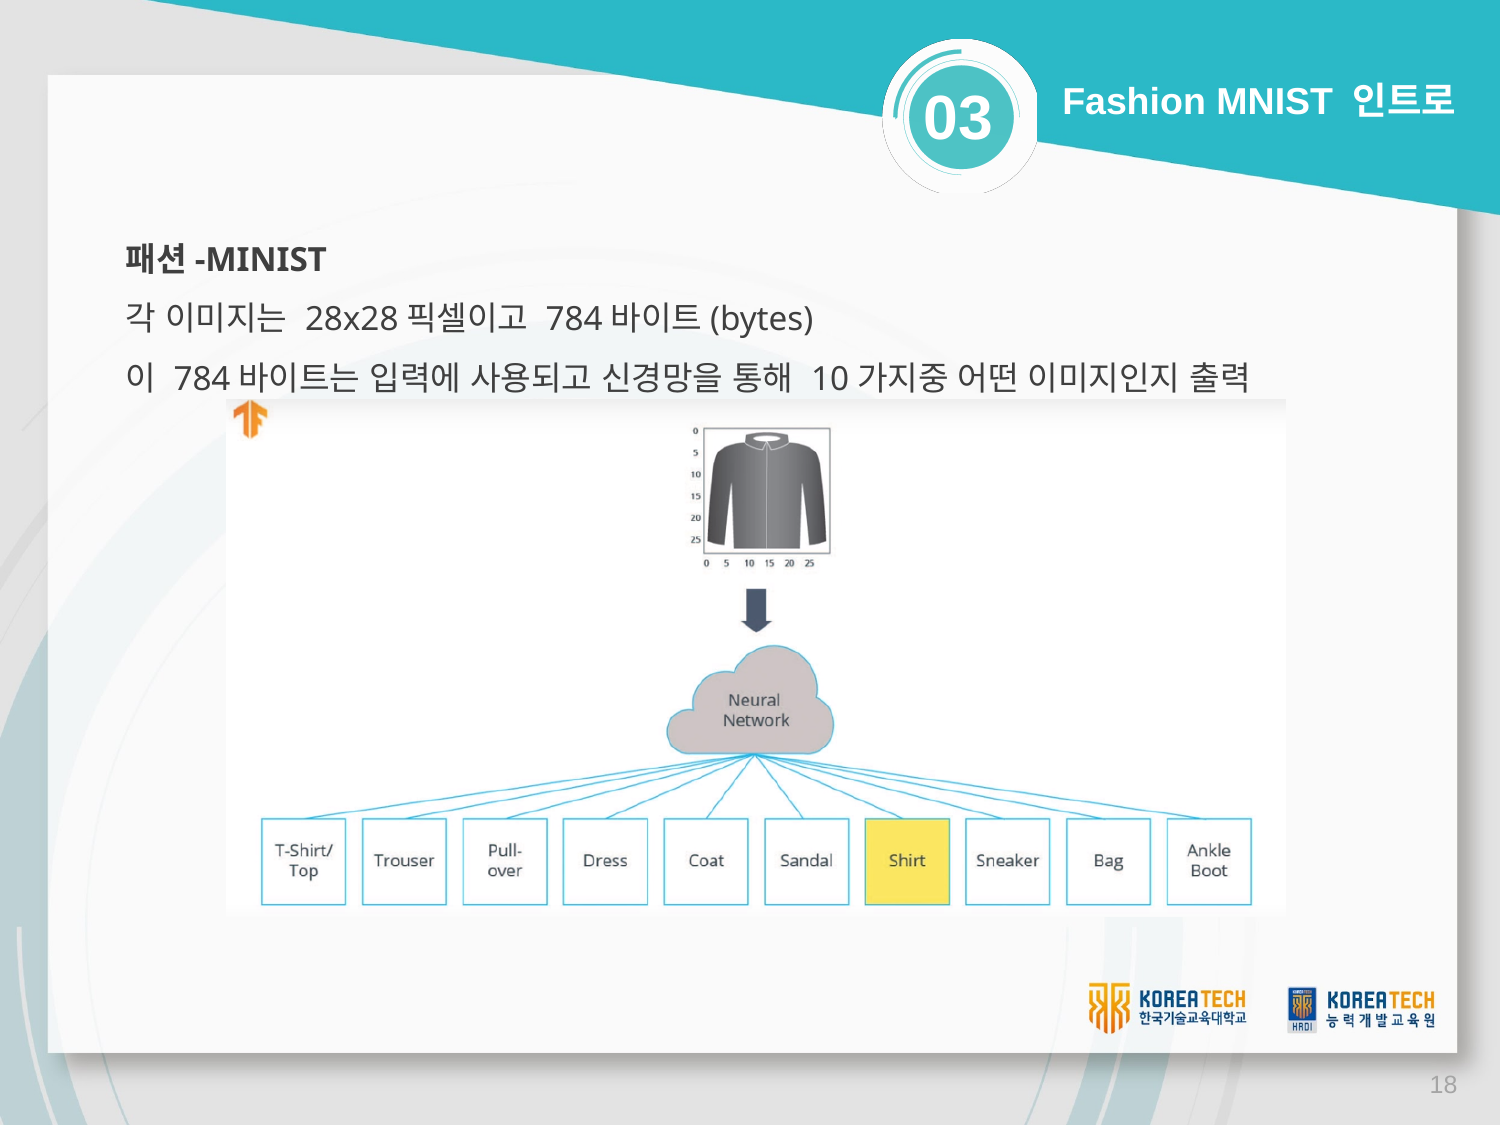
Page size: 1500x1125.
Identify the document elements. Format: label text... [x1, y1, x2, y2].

text_box Fashion MNIST 인트로 [1041, 69, 1483, 161]
text_box 패션-MINIST 각 이미지는 28x28픽셀이고 784바이트(bytes) 이 784바이트는 입력에 사용되고 신경망을 통해 10가지중 어떤 이미지인지 출력 [110, 210, 1401, 413]
slide_number 18 [1225, 1053, 1473, 1114]
picture [0, 0, 1500, 1125]
